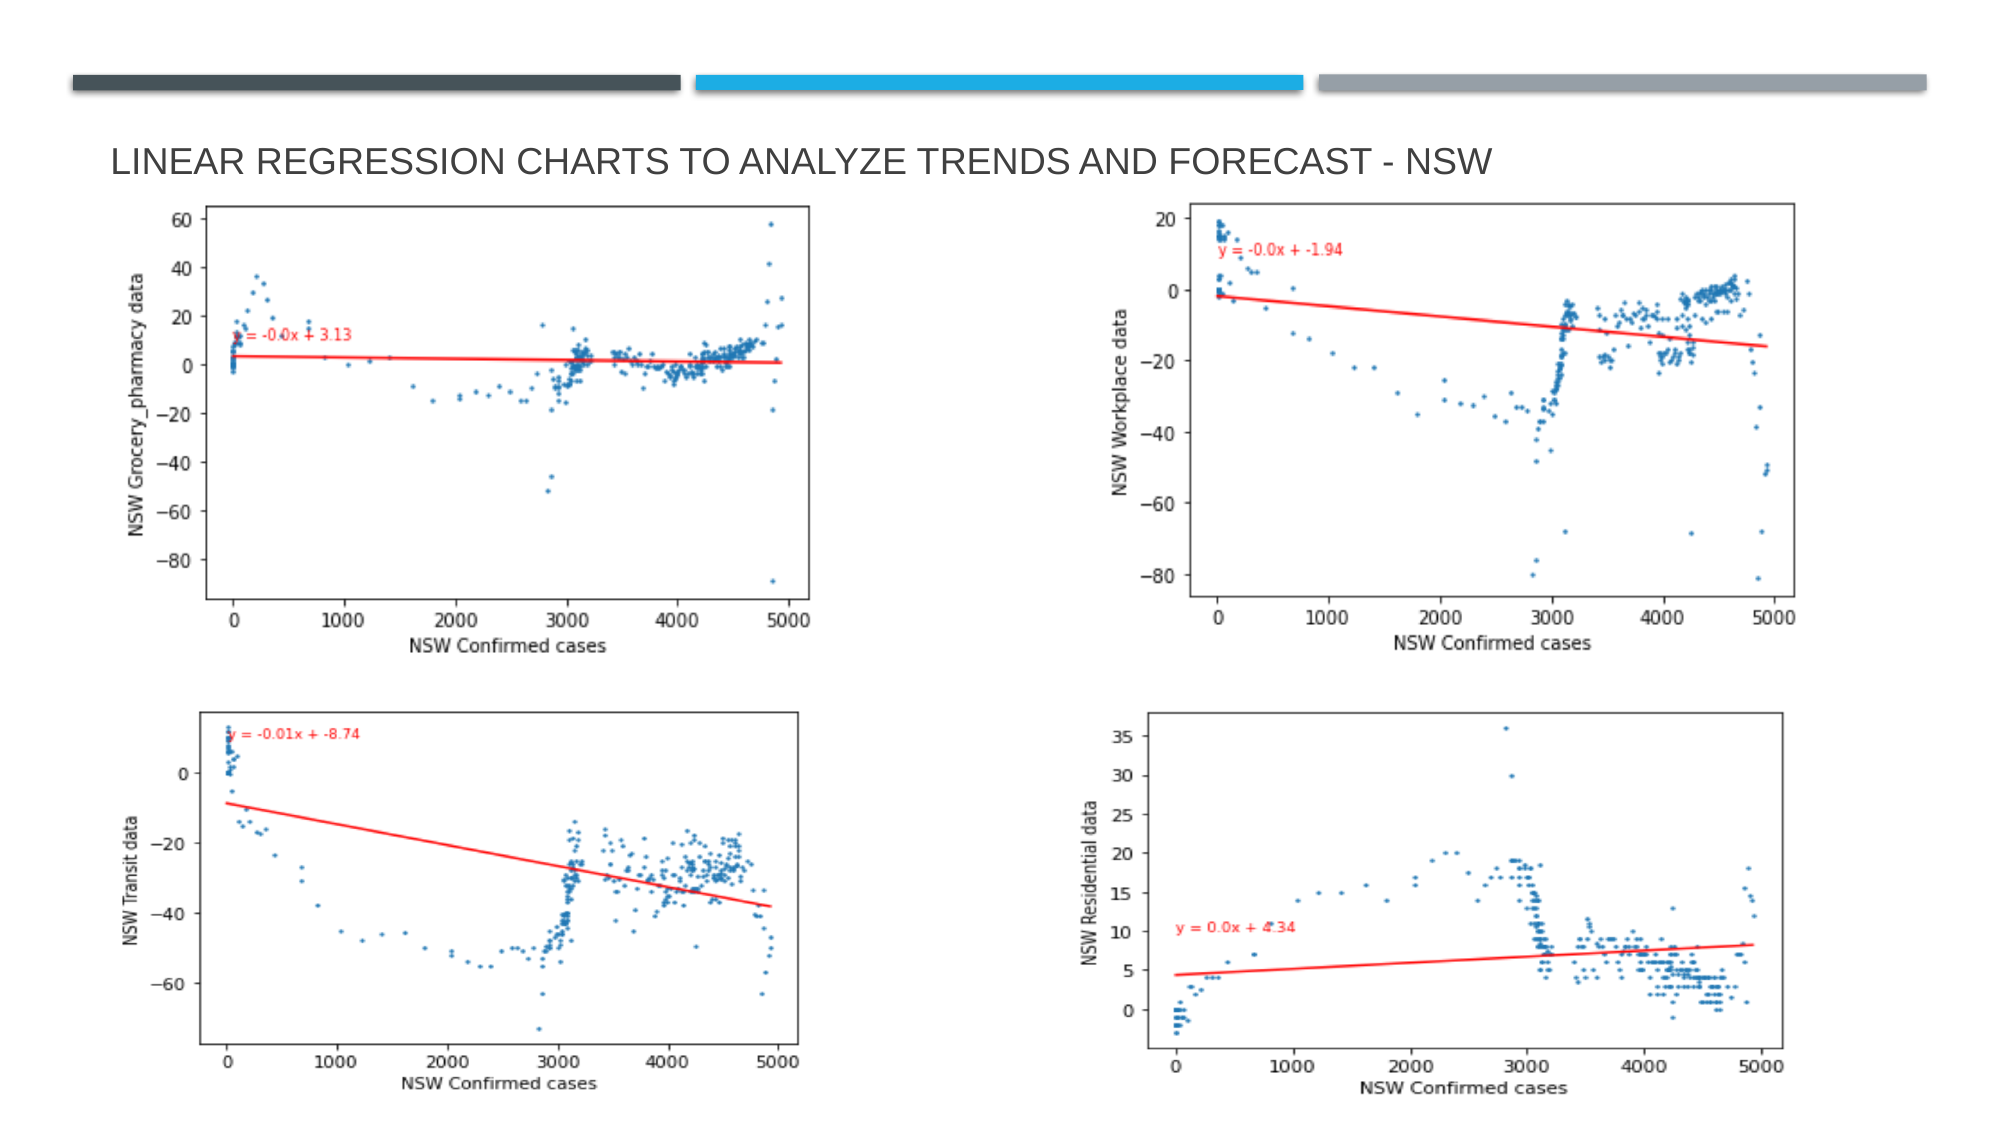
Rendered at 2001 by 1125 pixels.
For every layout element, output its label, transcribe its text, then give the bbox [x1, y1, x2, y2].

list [1082, 188, 1836, 672]
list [94, 190, 867, 673]
picture [94, 698, 867, 1109]
picture [1063, 698, 1836, 1109]
title Linear regression charts to analyze trends and forecast - NSW [95, 119, 1905, 190]
